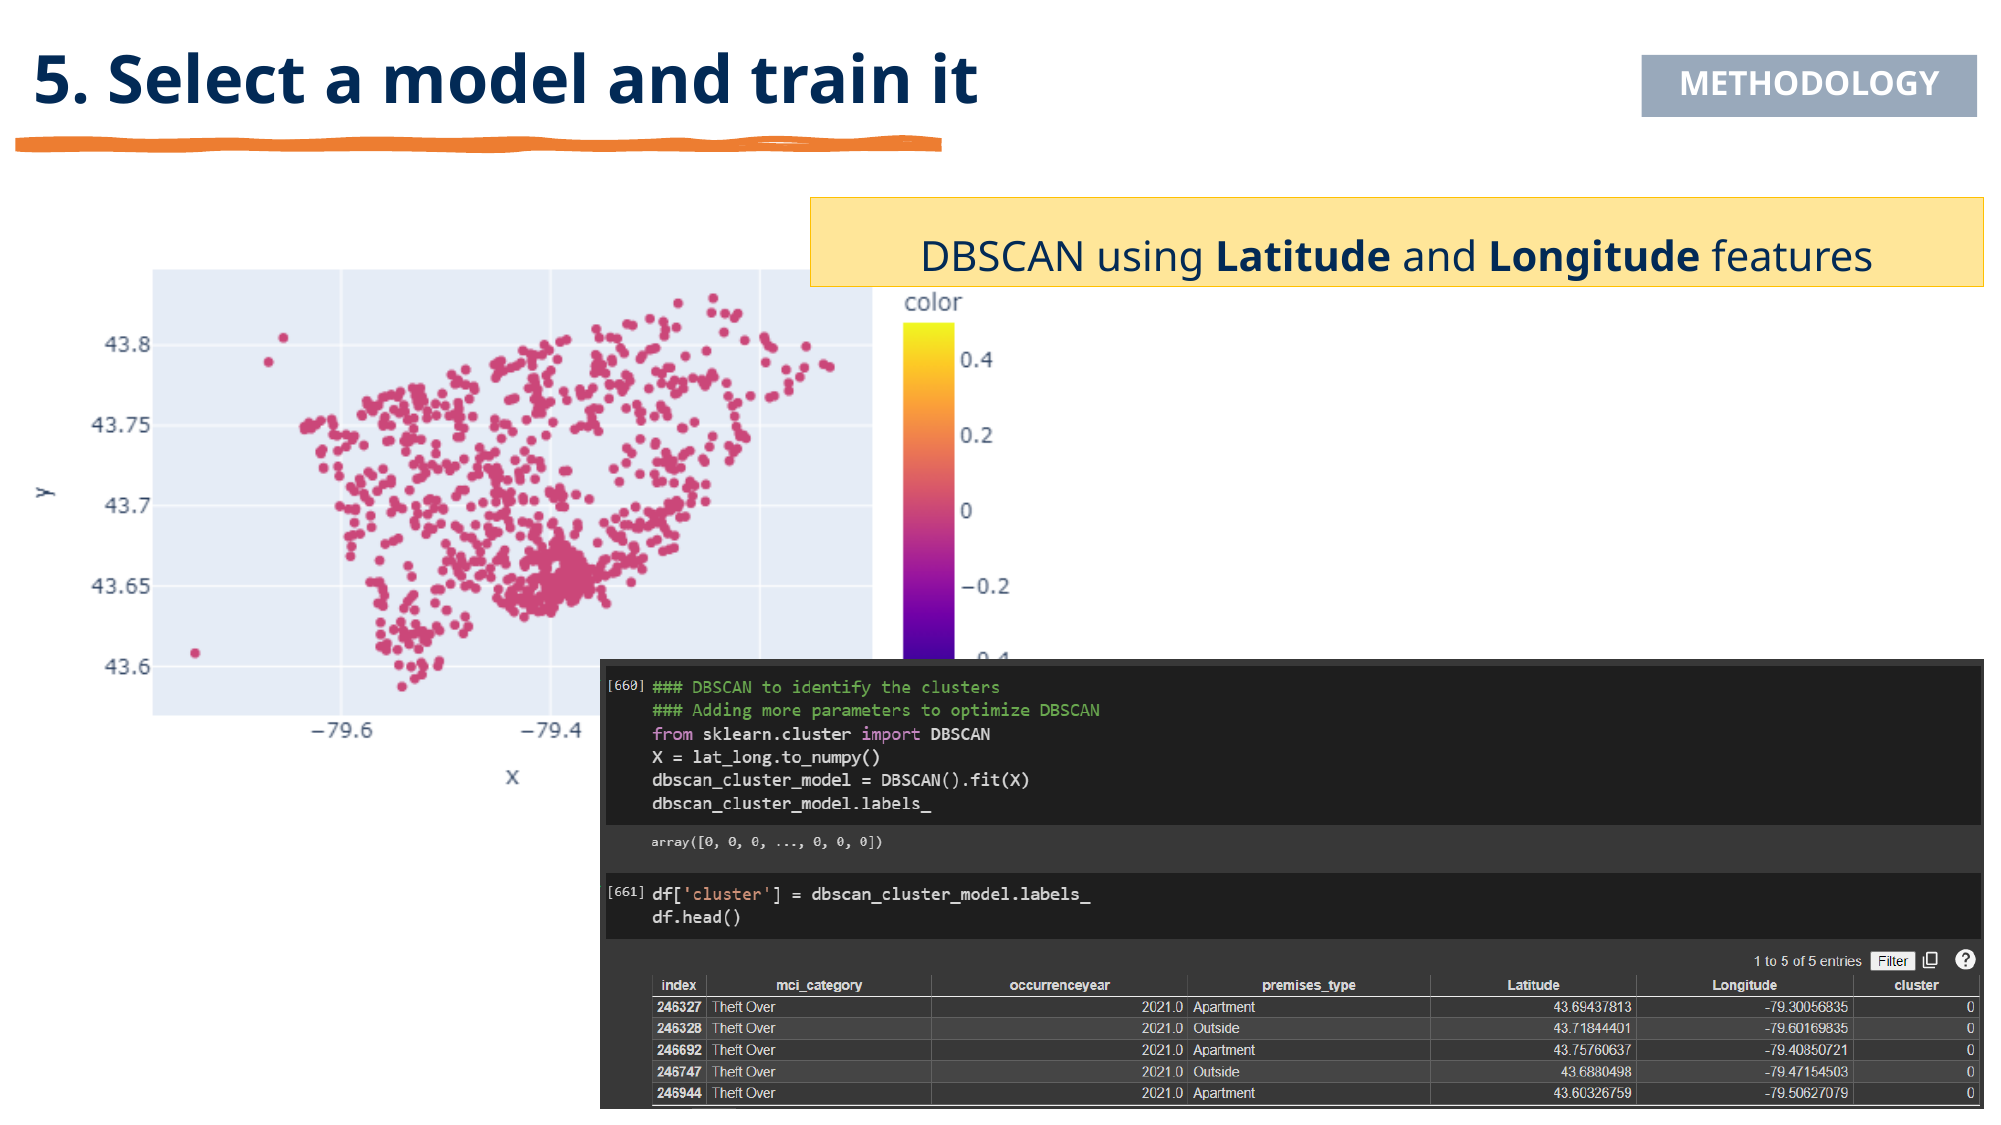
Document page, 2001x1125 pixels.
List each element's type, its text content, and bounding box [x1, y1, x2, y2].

picture [16, 167, 1984, 1109]
text_box [17, 137, 940, 152]
text_box DBSCAN using Latitude and Longitude features [1044, 197, 1984, 287]
text_box 5. Select a model and train it [18, 15, 1978, 149]
